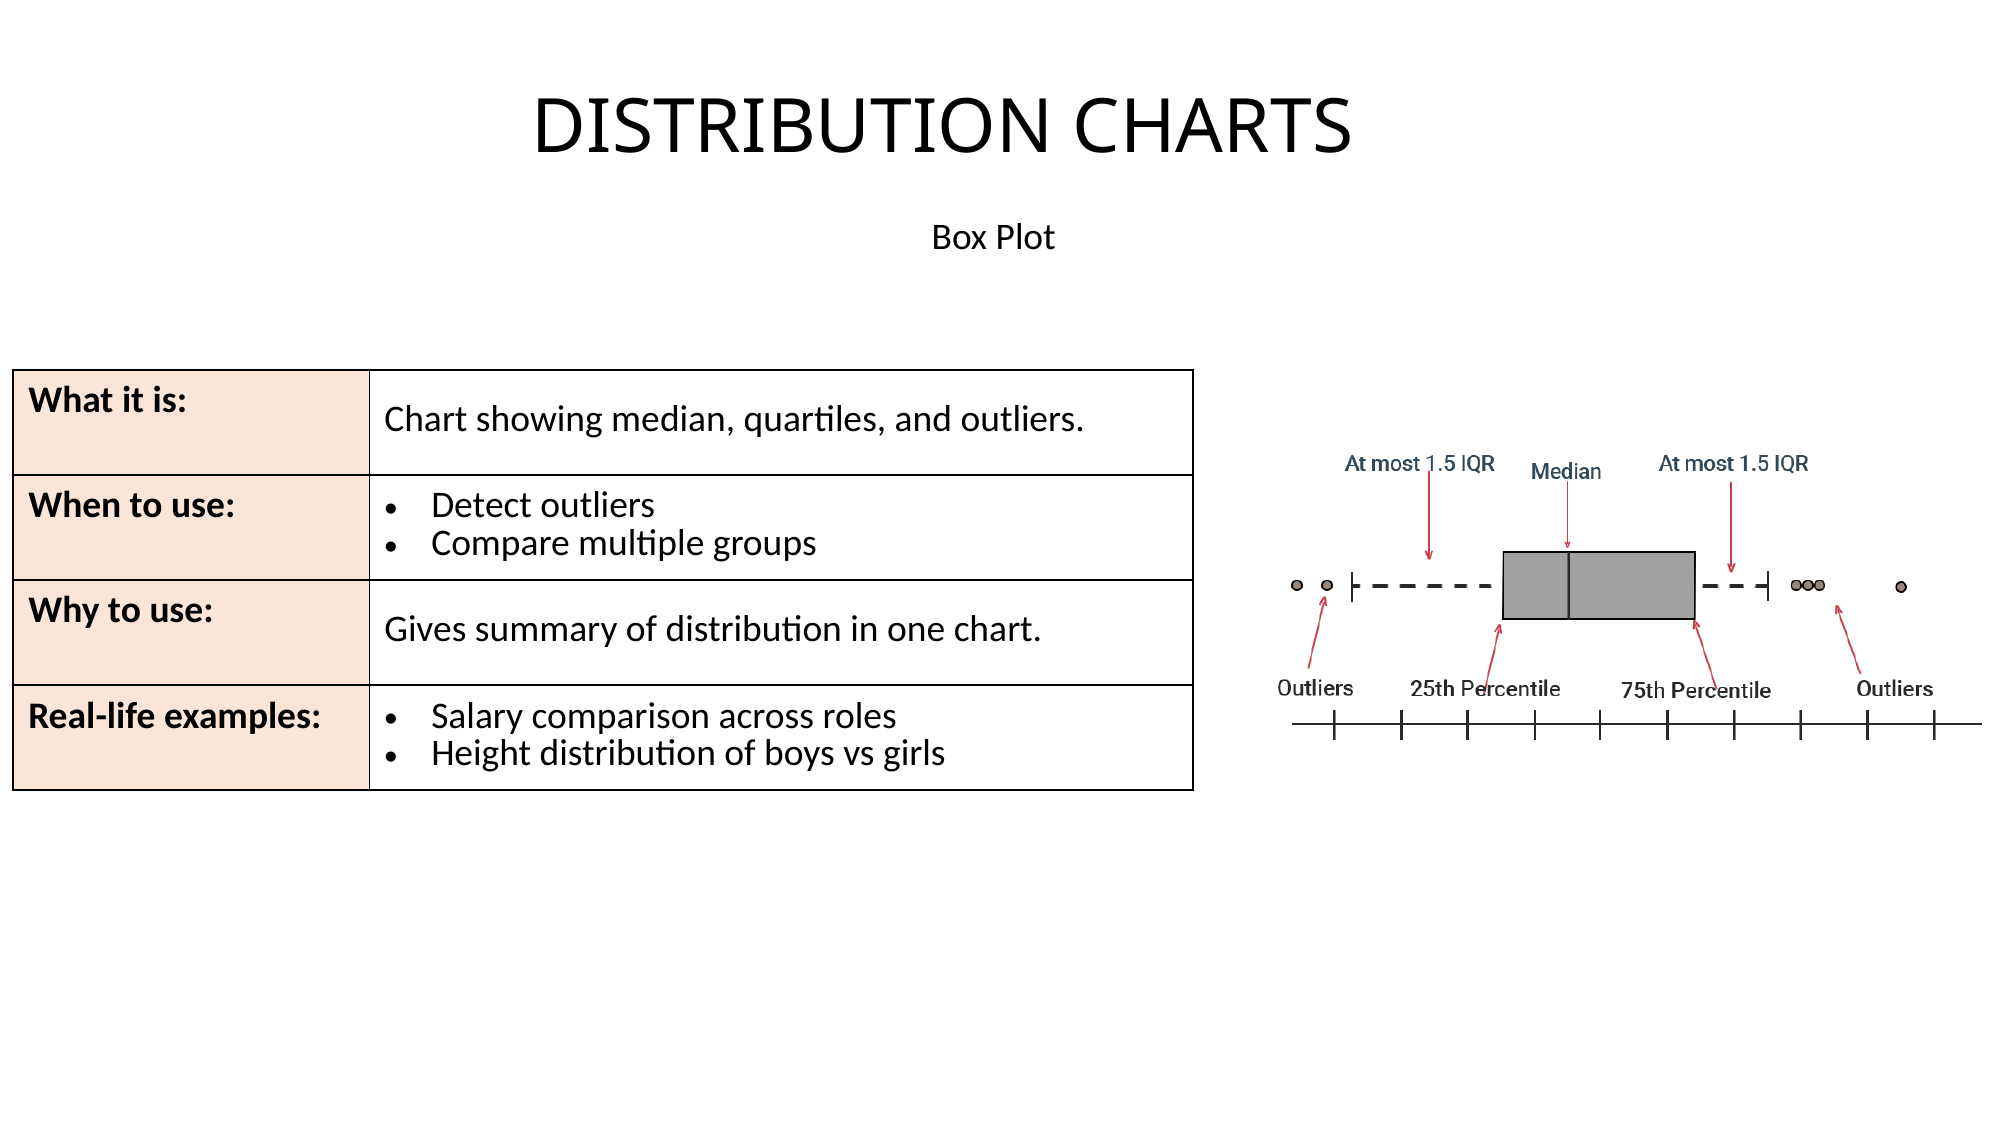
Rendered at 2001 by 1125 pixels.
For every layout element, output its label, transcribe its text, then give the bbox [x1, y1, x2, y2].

table_cell Salary comparison across roles Height distribution of boys vs girls [370, 686, 1192, 789]
text_box DISTRIBUTION CHARTS [517, 70, 1545, 176]
table_cell When to use: [14, 476, 369, 579]
table_cell Why to use: [14, 581, 369, 684]
table_cell Gives summary of distribution in one chart. [370, 581, 1192, 684]
table_header What it is: [14, 371, 369, 474]
table_header Chart showing median, quartiles, and outliers. [370, 371, 1192, 474]
text_box Box Plot [916, 205, 1084, 265]
picture [1247, 342, 2000, 827]
table_cell Detect outliers Compare multiple groups [370, 476, 1192, 579]
table_cell Real-life examples: [14, 686, 369, 789]
